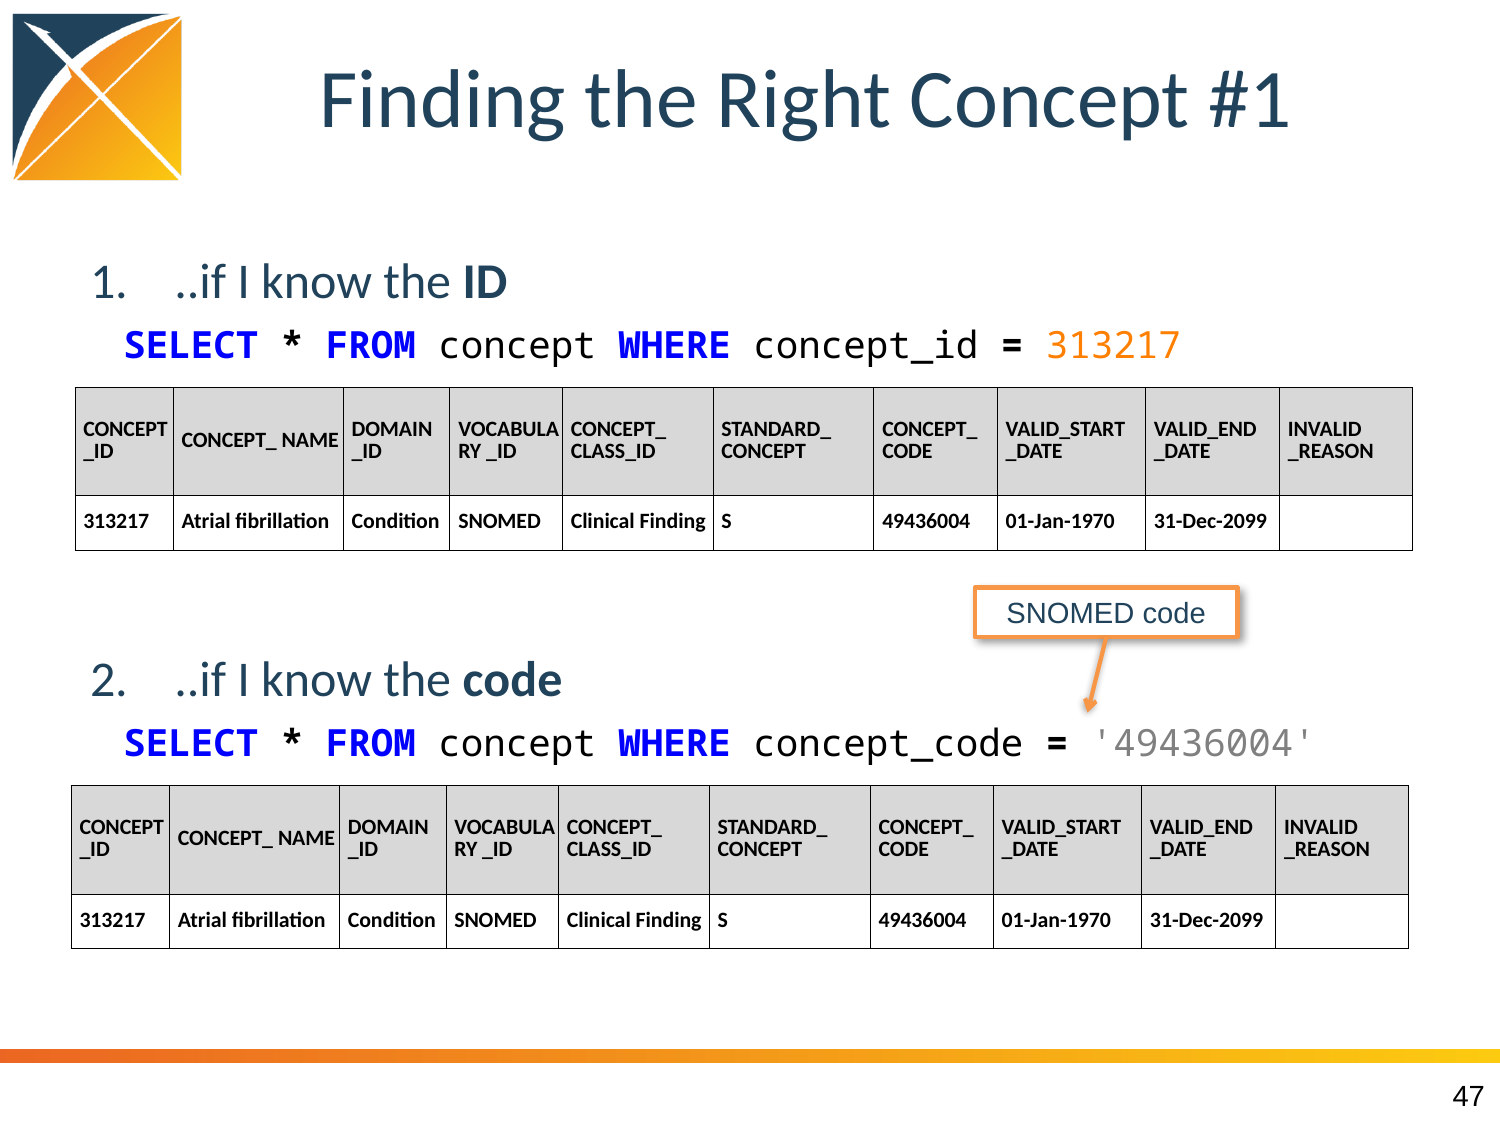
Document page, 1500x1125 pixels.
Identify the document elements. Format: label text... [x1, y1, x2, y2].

list ..if I know the ID SELECT * FROM concept WHERE concept_id = 313217 ..if I know the code SELECT * FROM concept WHERE concept_code = '49436004' [75, 233, 1425, 786]
table_cell Atrial fibrillation [170, 895, 339, 948]
table_header DOMAIN _ID [344, 388, 449, 495]
table_header INVALID _REASON [1280, 388, 1412, 495]
table_cell 31-Dec-2099 [1142, 895, 1275, 948]
table_header VALID_END _DATE [1146, 388, 1279, 495]
table_header DOMAIN _ID [340, 786, 446, 894]
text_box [1087, 637, 1107, 713]
table_cell 313217 [76, 496, 173, 550]
table_cell 01-Jan-1970 [998, 496, 1145, 550]
table_header VALID_START _DATE [994, 786, 1141, 894]
table_header CONCEPT_ NAME [174, 388, 343, 495]
table_header INVALID _REASON [1276, 786, 1408, 894]
table_cell S [710, 895, 870, 948]
table_cell 49436004 [874, 496, 997, 550]
table_header CONCEPT _ID [72, 786, 169, 894]
table_cell Clinical Finding [559, 895, 709, 948]
title Finding the Right Concept #1 [187, 24, 1425, 163]
table_header VOCABULARY _ID [447, 786, 558, 894]
table_cell 313217 [72, 895, 169, 948]
table_cell SNOMED [450, 496, 562, 550]
table_header VOCABULARY _ID [450, 388, 562, 495]
table_cell Condition [344, 496, 449, 550]
table_cell 49436004 [871, 895, 993, 948]
table_header STANDARD_ CONCEPT [714, 388, 873, 495]
table_cell [1276, 895, 1408, 948]
table_header STANDARD_ CONCEPT [710, 786, 870, 894]
table_cell [1280, 496, 1412, 550]
table_header CONCEPT_ CLASS_ID [563, 388, 713, 495]
table_header CONCEPT _ID [76, 388, 173, 495]
picture [0, 0, 206, 200]
table_cell SNOMED [447, 895, 558, 948]
table_cell Condition [340, 895, 446, 948]
table_cell Clinical Finding [563, 496, 713, 550]
table_cell 31-Dec-2099 [1146, 496, 1279, 550]
table_header CONCEPT_ CODE [871, 786, 993, 894]
table_cell 01-Jan-1970 [994, 895, 1141, 948]
slide_number 47 [1149, 1065, 1500, 1125]
table_header CONCEPT_ NAME [170, 786, 339, 894]
text_box SNOMED code [973, 585, 1240, 639]
table_cell Atrial fibrillation [174, 496, 343, 550]
table_header CONCEPT_ CLASS_ID [559, 786, 709, 894]
table_header CONCEPT_ CODE [874, 388, 997, 495]
table_header VALID_END _DATE [1142, 786, 1275, 894]
table_cell S [714, 496, 873, 550]
table_header VALID_START _DATE [998, 388, 1145, 495]
